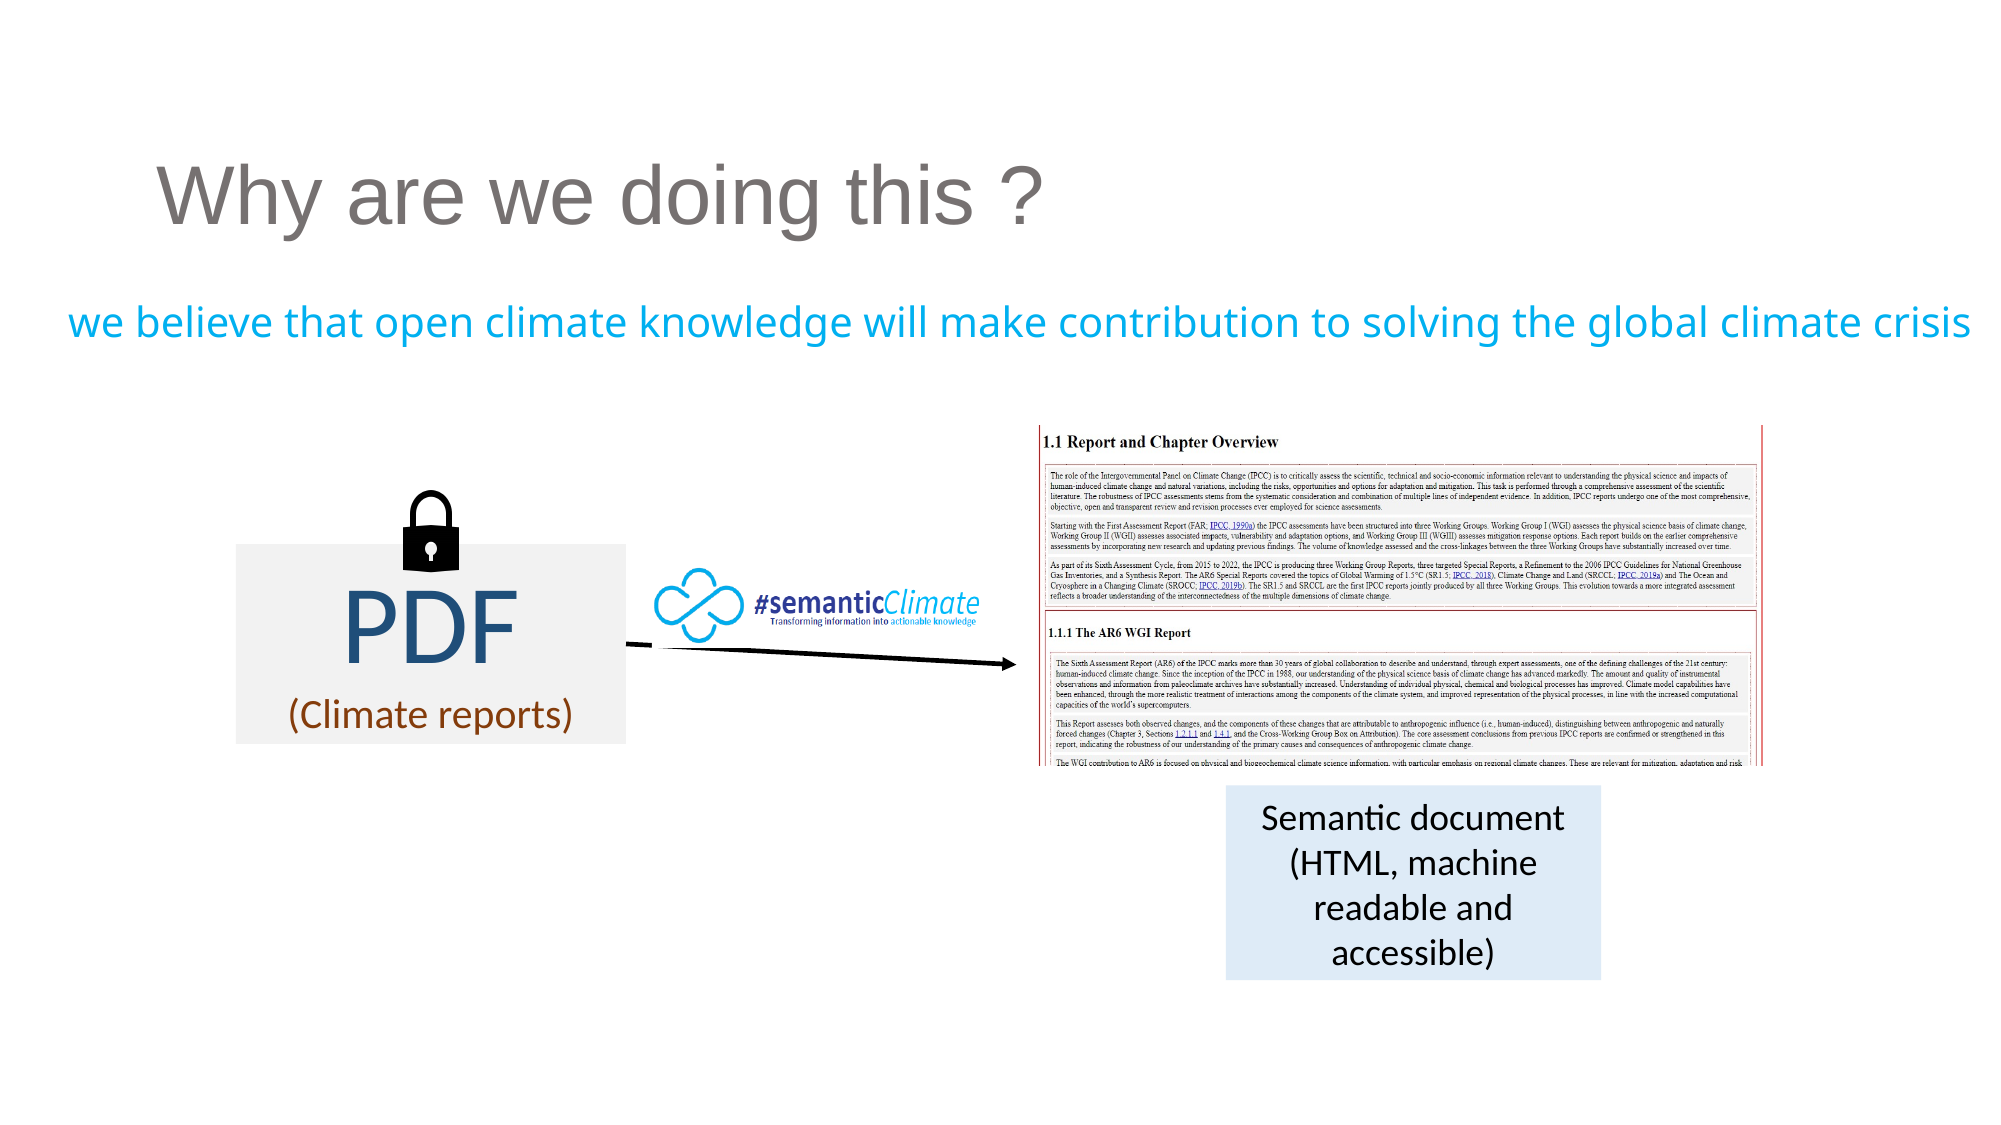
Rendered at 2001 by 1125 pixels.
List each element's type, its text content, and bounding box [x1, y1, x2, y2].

picture [383, 477, 479, 585]
text_box Why are we doing this ? [141, 133, 1061, 249]
text_box Semantic document (HTML, machine readable and accessible) [1225, 785, 1602, 981]
picture [651, 560, 985, 648]
picture [1037, 425, 1765, 766]
text_box PDF (Climate reports) [235, 544, 626, 744]
text_box we believe that open climate knowledge will make contribution to solving the global climate crisis [53, 288, 1995, 353]
